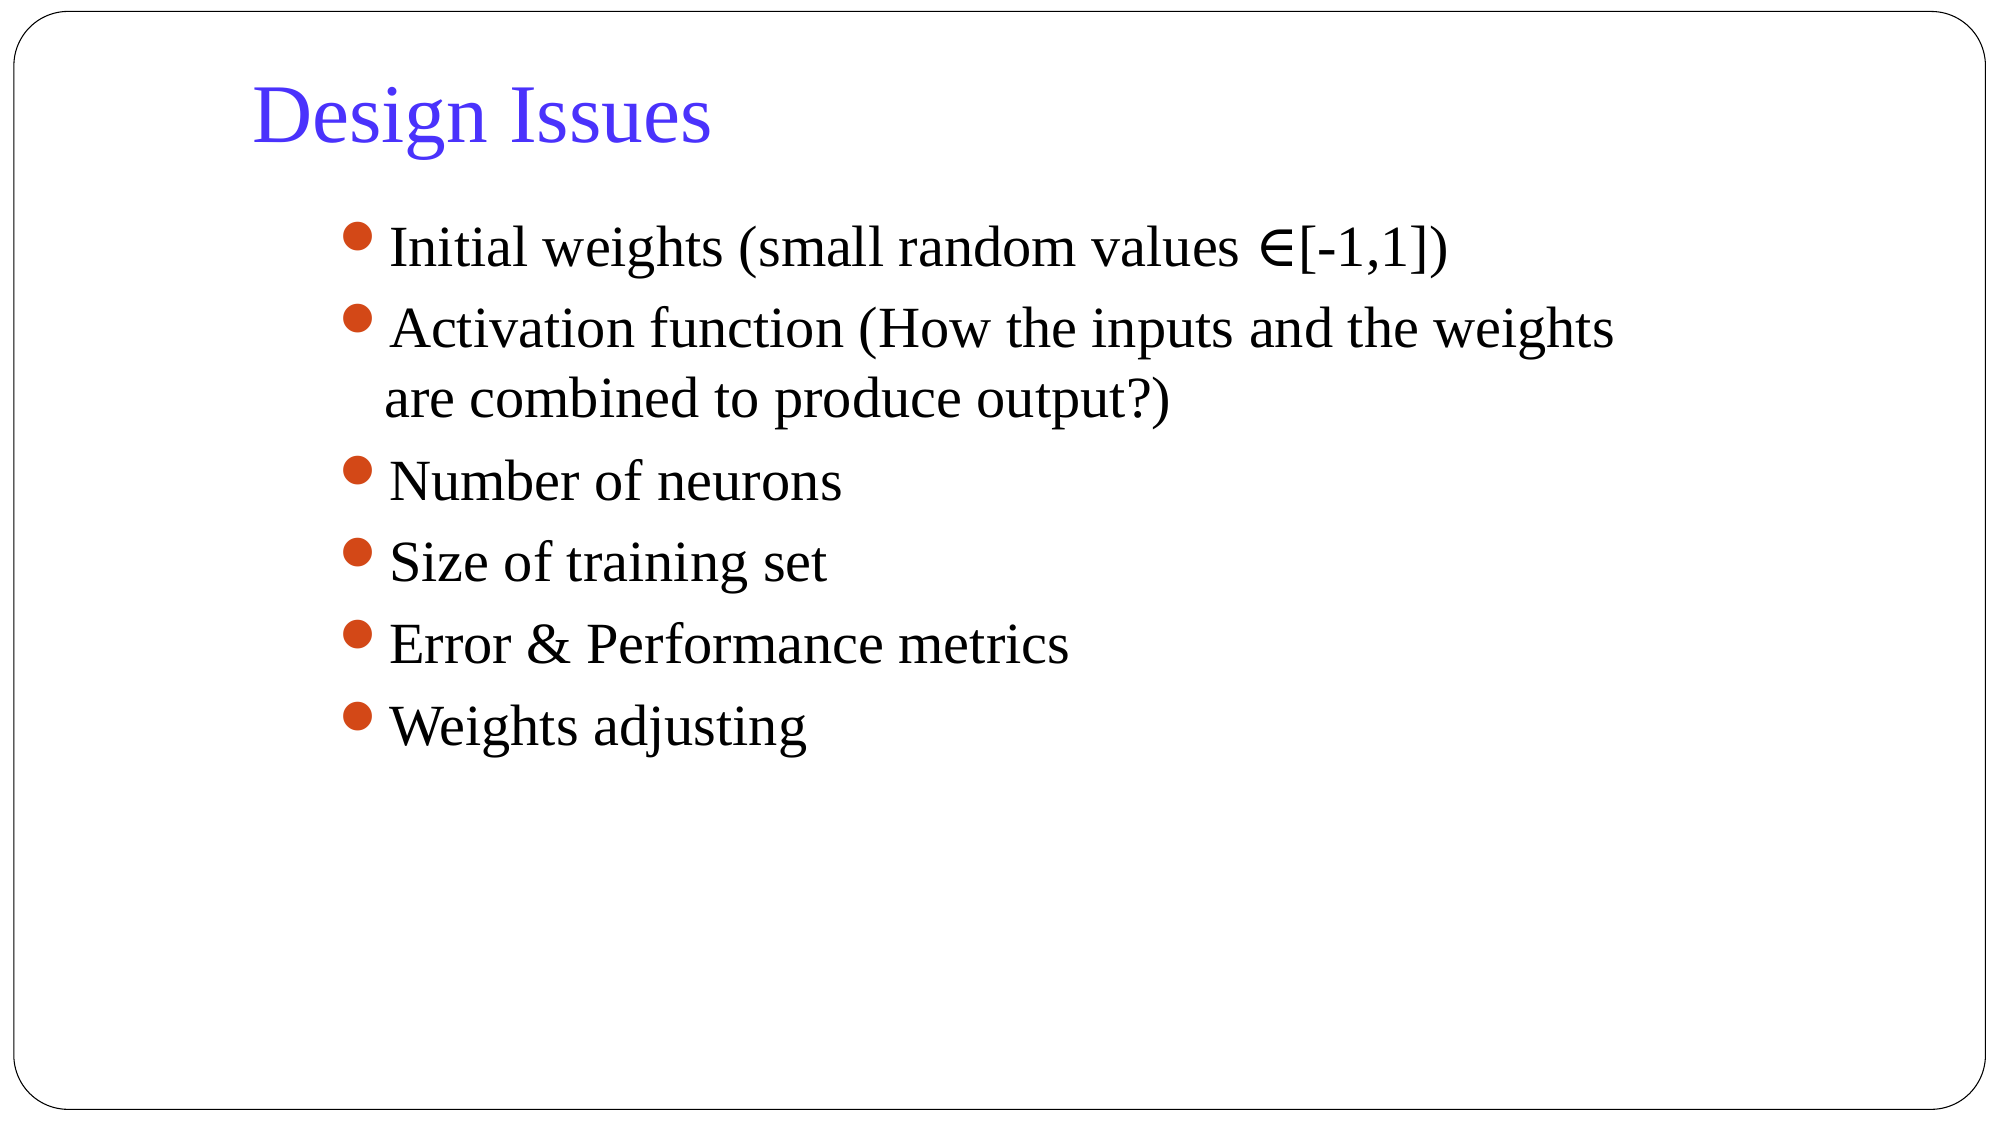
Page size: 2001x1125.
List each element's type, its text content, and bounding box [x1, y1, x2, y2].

text_box Design Issues [237, 51, 1588, 174]
text_box Initial weights (small random values ∈[‐1,1]) Activation function (How the inputs and the weights are combined to produce output?) Number of neurons Size of training set Error & Performance metrics Weights adjusting [324, 199, 1675, 766]
